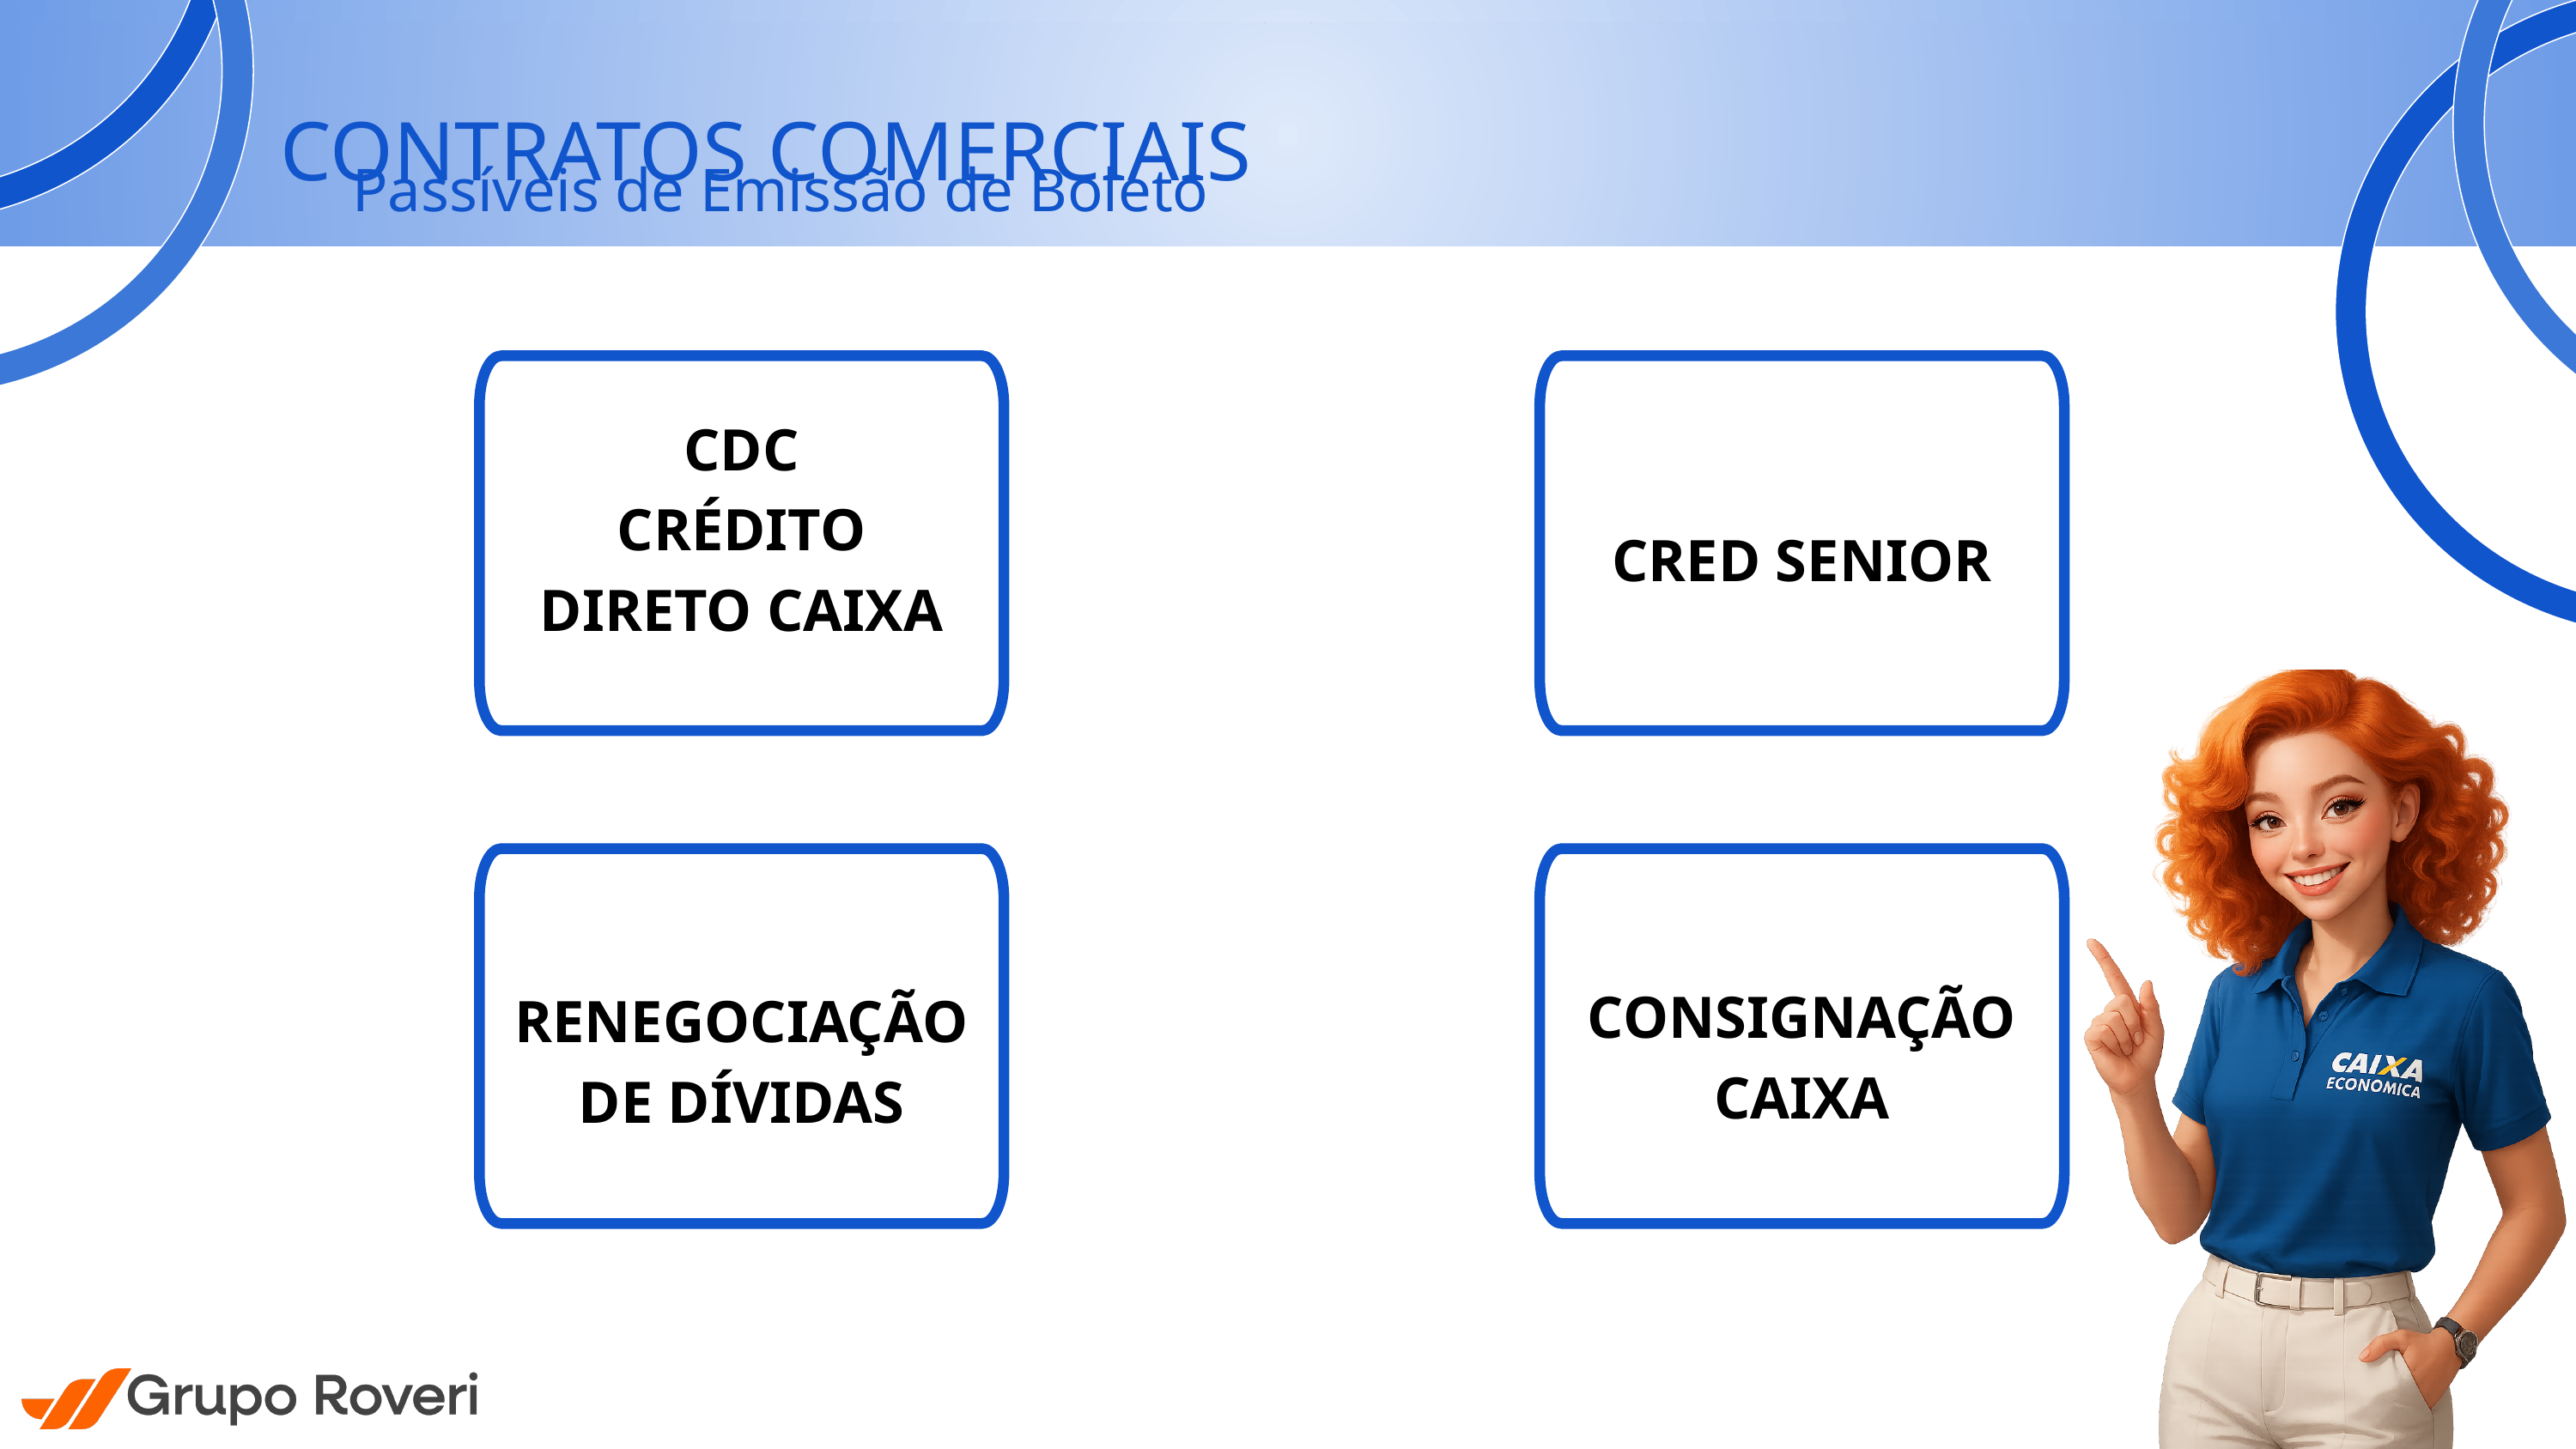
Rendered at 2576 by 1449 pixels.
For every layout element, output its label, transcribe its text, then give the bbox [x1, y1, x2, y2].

picture [2063, 670, 2576, 1449]
text_box [479, 355, 1005, 731]
text_box [2478, 247, 2576, 375]
text_box [2335, 247, 2576, 624]
text_box [479, 848, 1005, 1224]
text_box [1540, 848, 2063, 1224]
text_box RENEGOCIAÇÃO DE DÍVIDAS [503, 973, 981, 1135]
picture [21, 1367, 477, 1429]
text_box [0, 247, 200, 386]
text_box CDC CRÉDITO DIRETO CAIXA [514, 402, 969, 643]
text_box CONSIGNAÇÃO CAIXA [1574, 969, 2030, 1131]
text_box CRED SENIOR [1574, 512, 2030, 593]
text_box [0, 0, 2576, 247]
text_box [1540, 355, 2065, 731]
